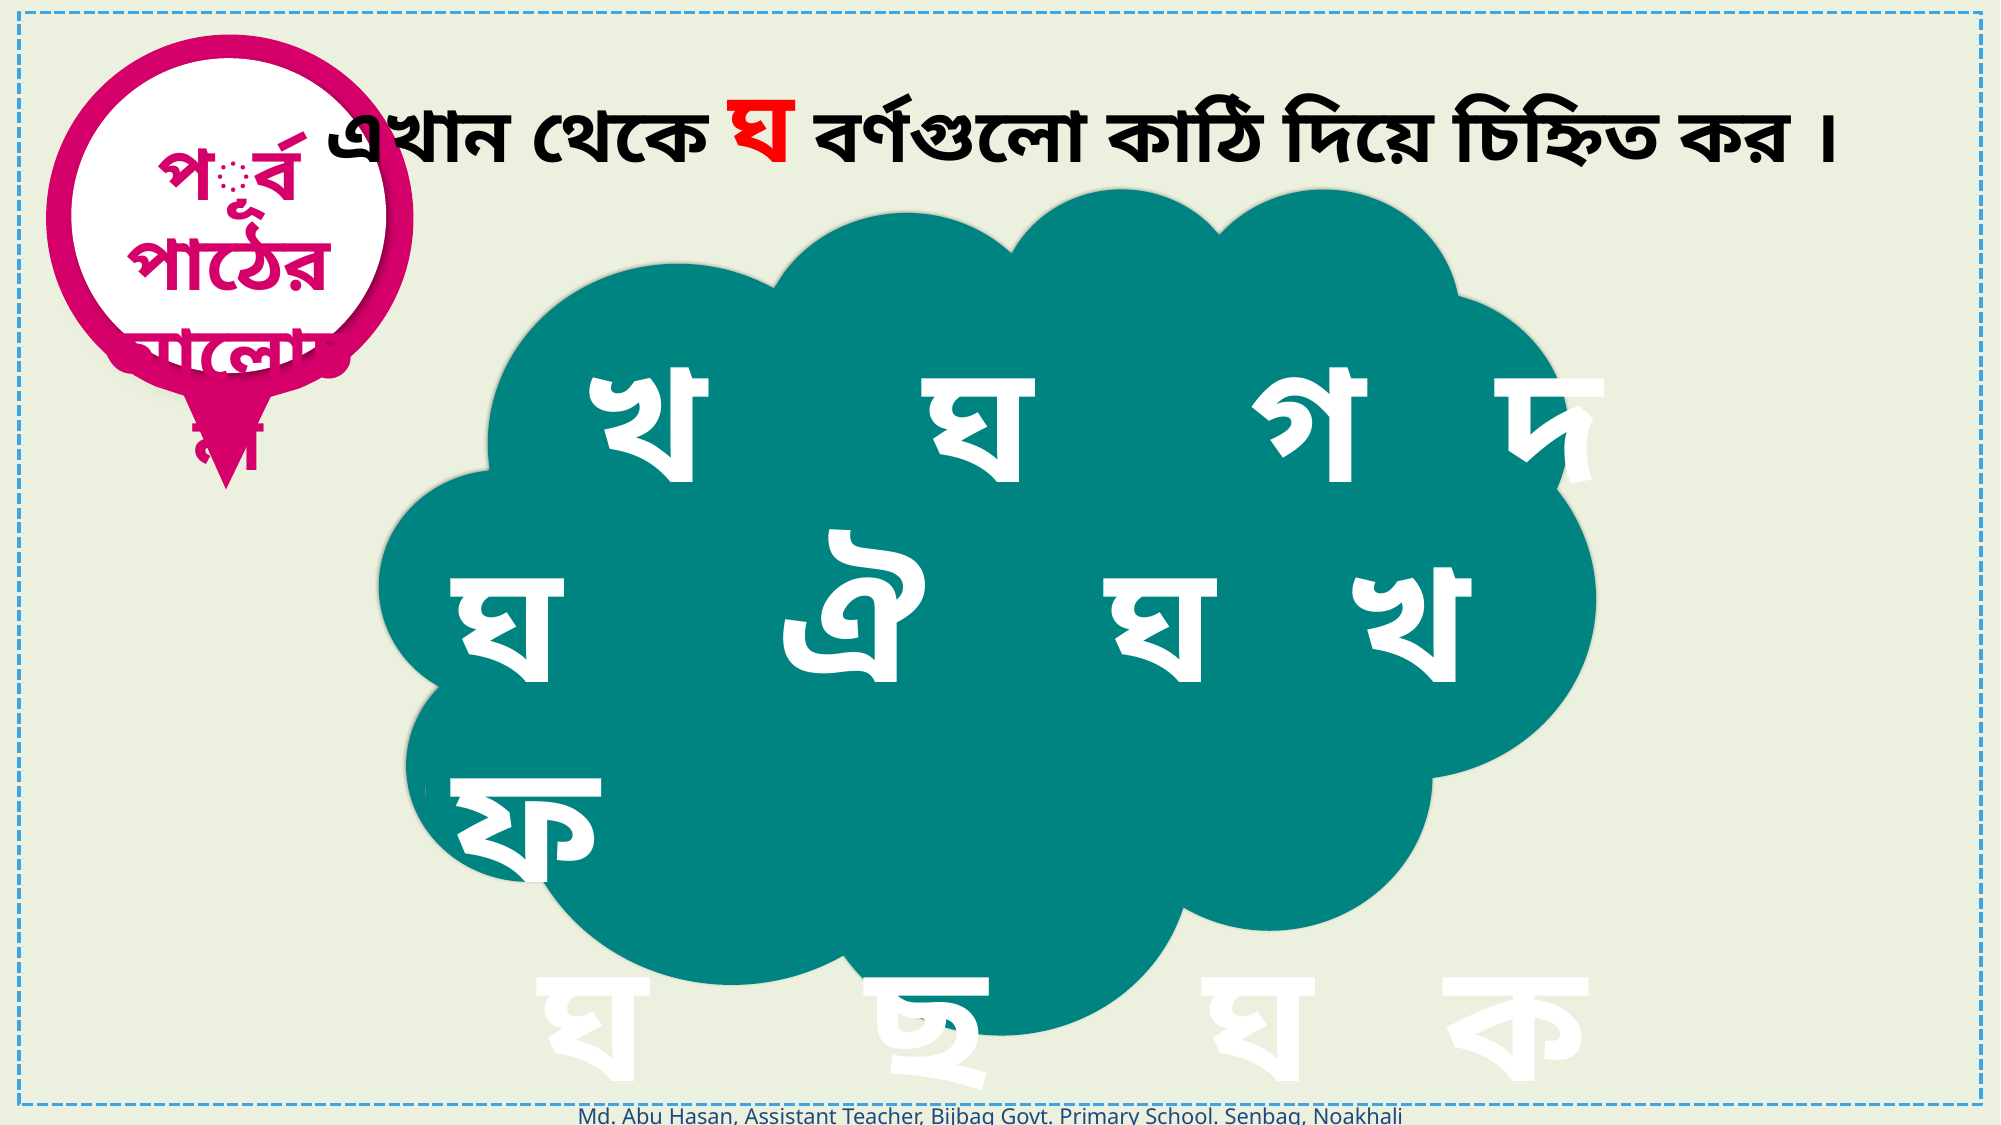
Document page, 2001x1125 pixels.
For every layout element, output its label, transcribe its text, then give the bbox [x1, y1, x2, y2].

text_box [17, 10, 1983, 1107]
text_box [38, 33, 414, 489]
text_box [378, 189, 1631, 1036]
text_box এখান থেকে ঘ বর্ণগুলো কাঠি দিয়ে চিহ্নিত কর । [418, 55, 1855, 190]
